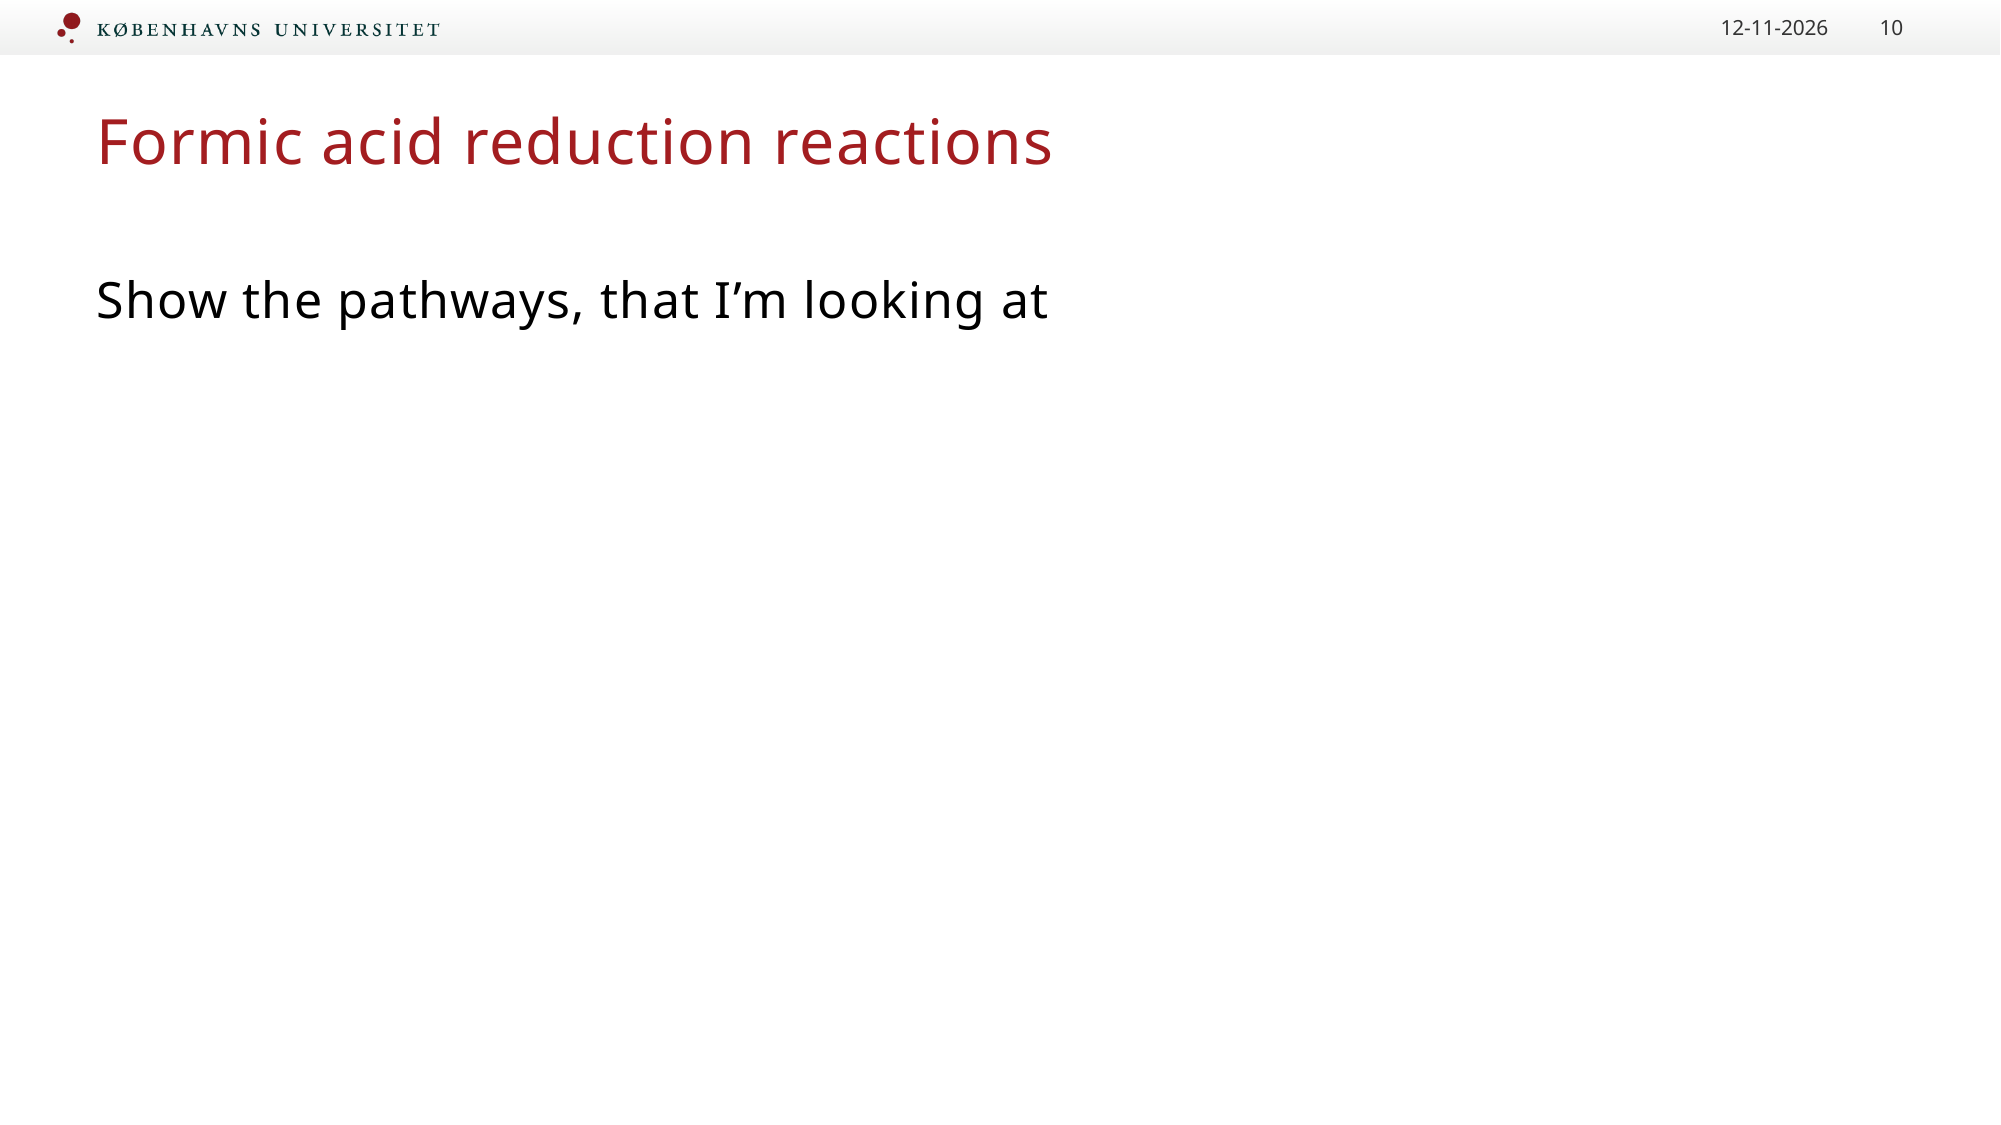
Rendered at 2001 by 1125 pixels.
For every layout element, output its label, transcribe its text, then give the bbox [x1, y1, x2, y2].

picture [91, 15, 476, 42]
list Show the pathways, that I’m looking at [96, 268, 1904, 1036]
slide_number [1694, 14, 1829, 43]
title Formic acid reduction reactions [96, 101, 1904, 244]
slide_number 10 [1840, 14, 1904, 43]
